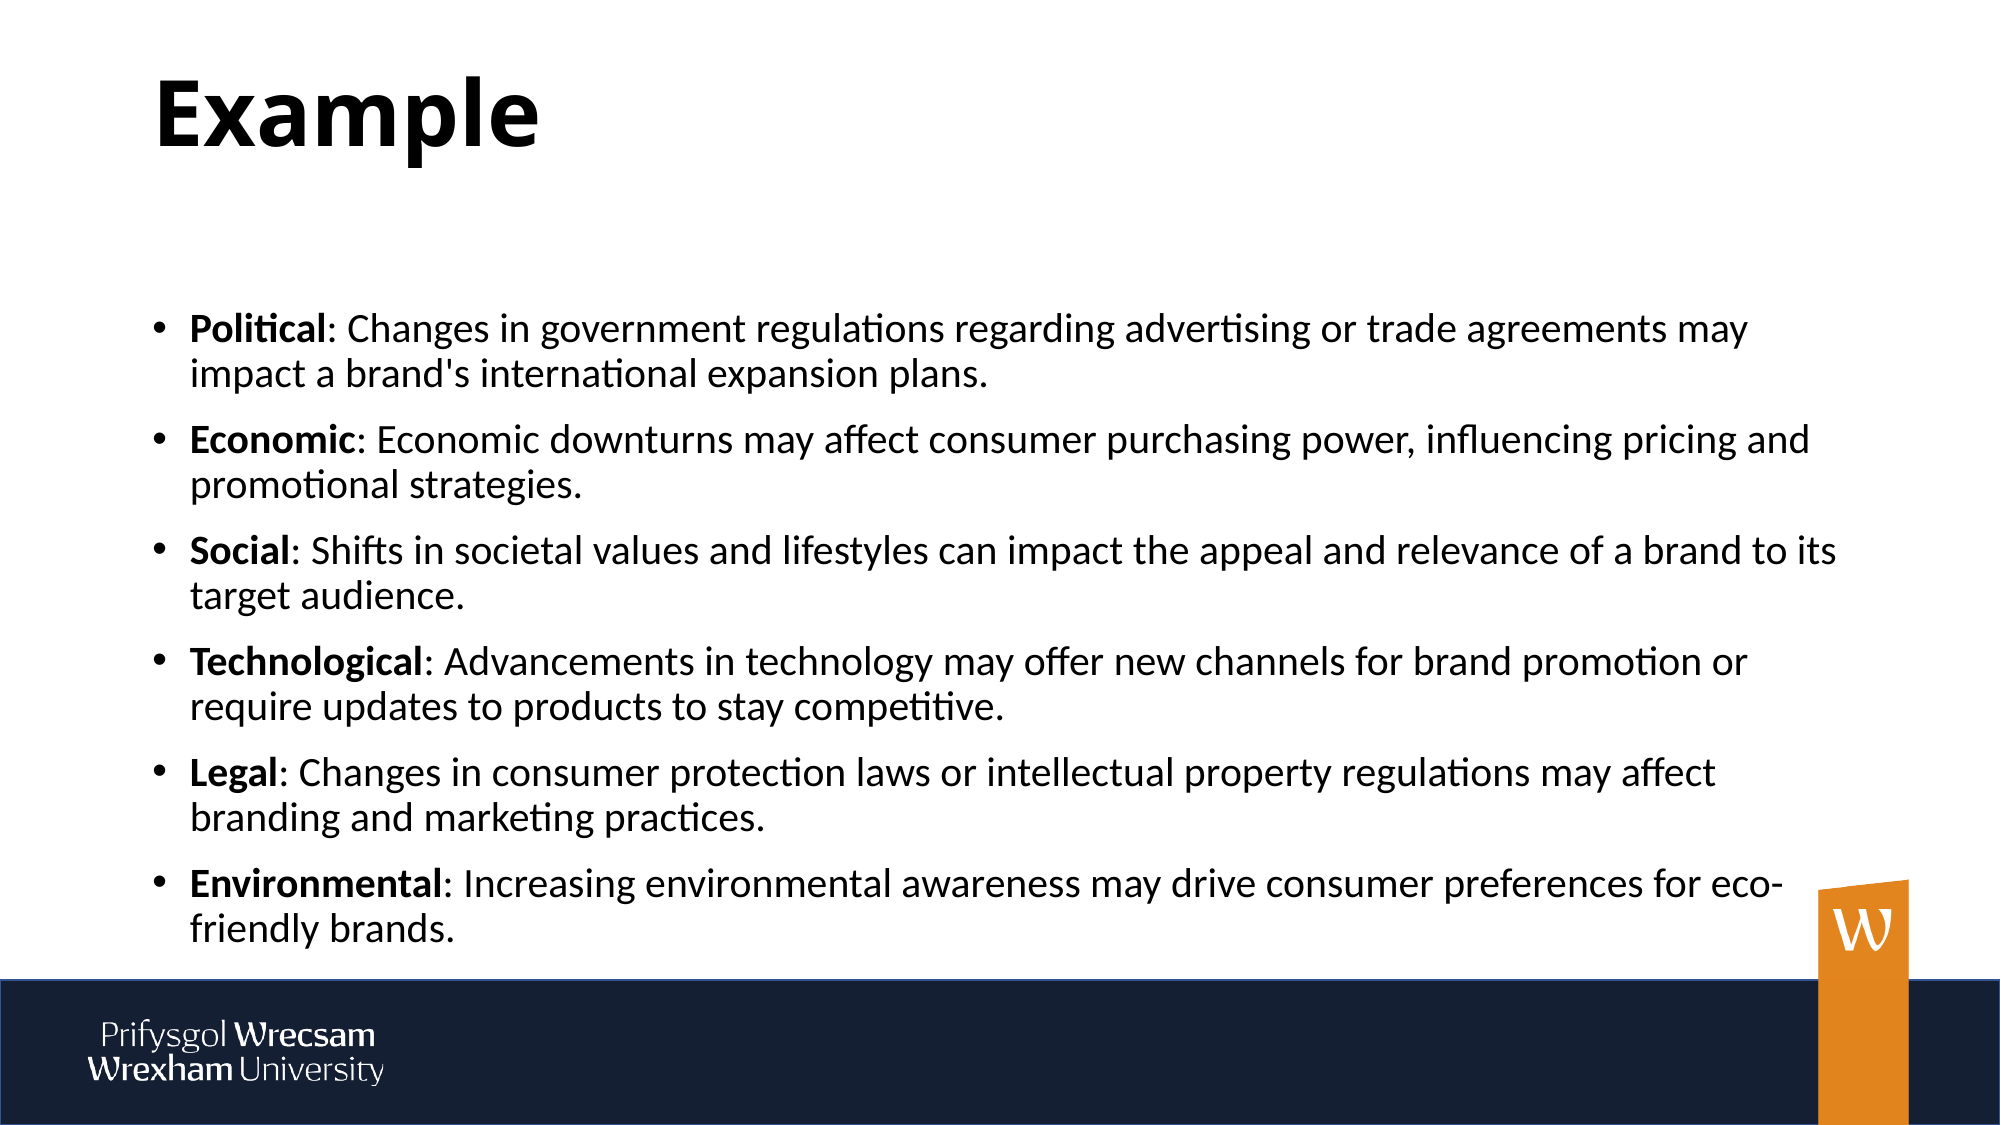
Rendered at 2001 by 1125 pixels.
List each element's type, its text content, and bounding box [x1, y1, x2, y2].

list Political: Changes in government regulations regarding advertising or trade agreements may impact a brand's international expansion plans. Economic: Economic downturns may affect consumer purchasing power, influencing pricing and promotional strategies. Social: Shifts in societal values and lifestyles can impact the appeal and relevance of a brand to its target audience. Technological: Advancements in technology may offer new channels for brand promotion or require updates to products to stay competitive. Legal: Changes in consumer protection laws or intellectual property regulations may affect branding and marketing practices. Environmental: Increasing environmental awareness may drive consumer preferences for eco-friendly brands. [137, 299, 1863, 1014]
title Example [137, 59, 1863, 278]
picture [87, 1019, 384, 1086]
text_box [1909, 979, 2000, 1125]
text_box [0, 979, 1818, 1125]
picture [1818, 879, 1909, 1125]
